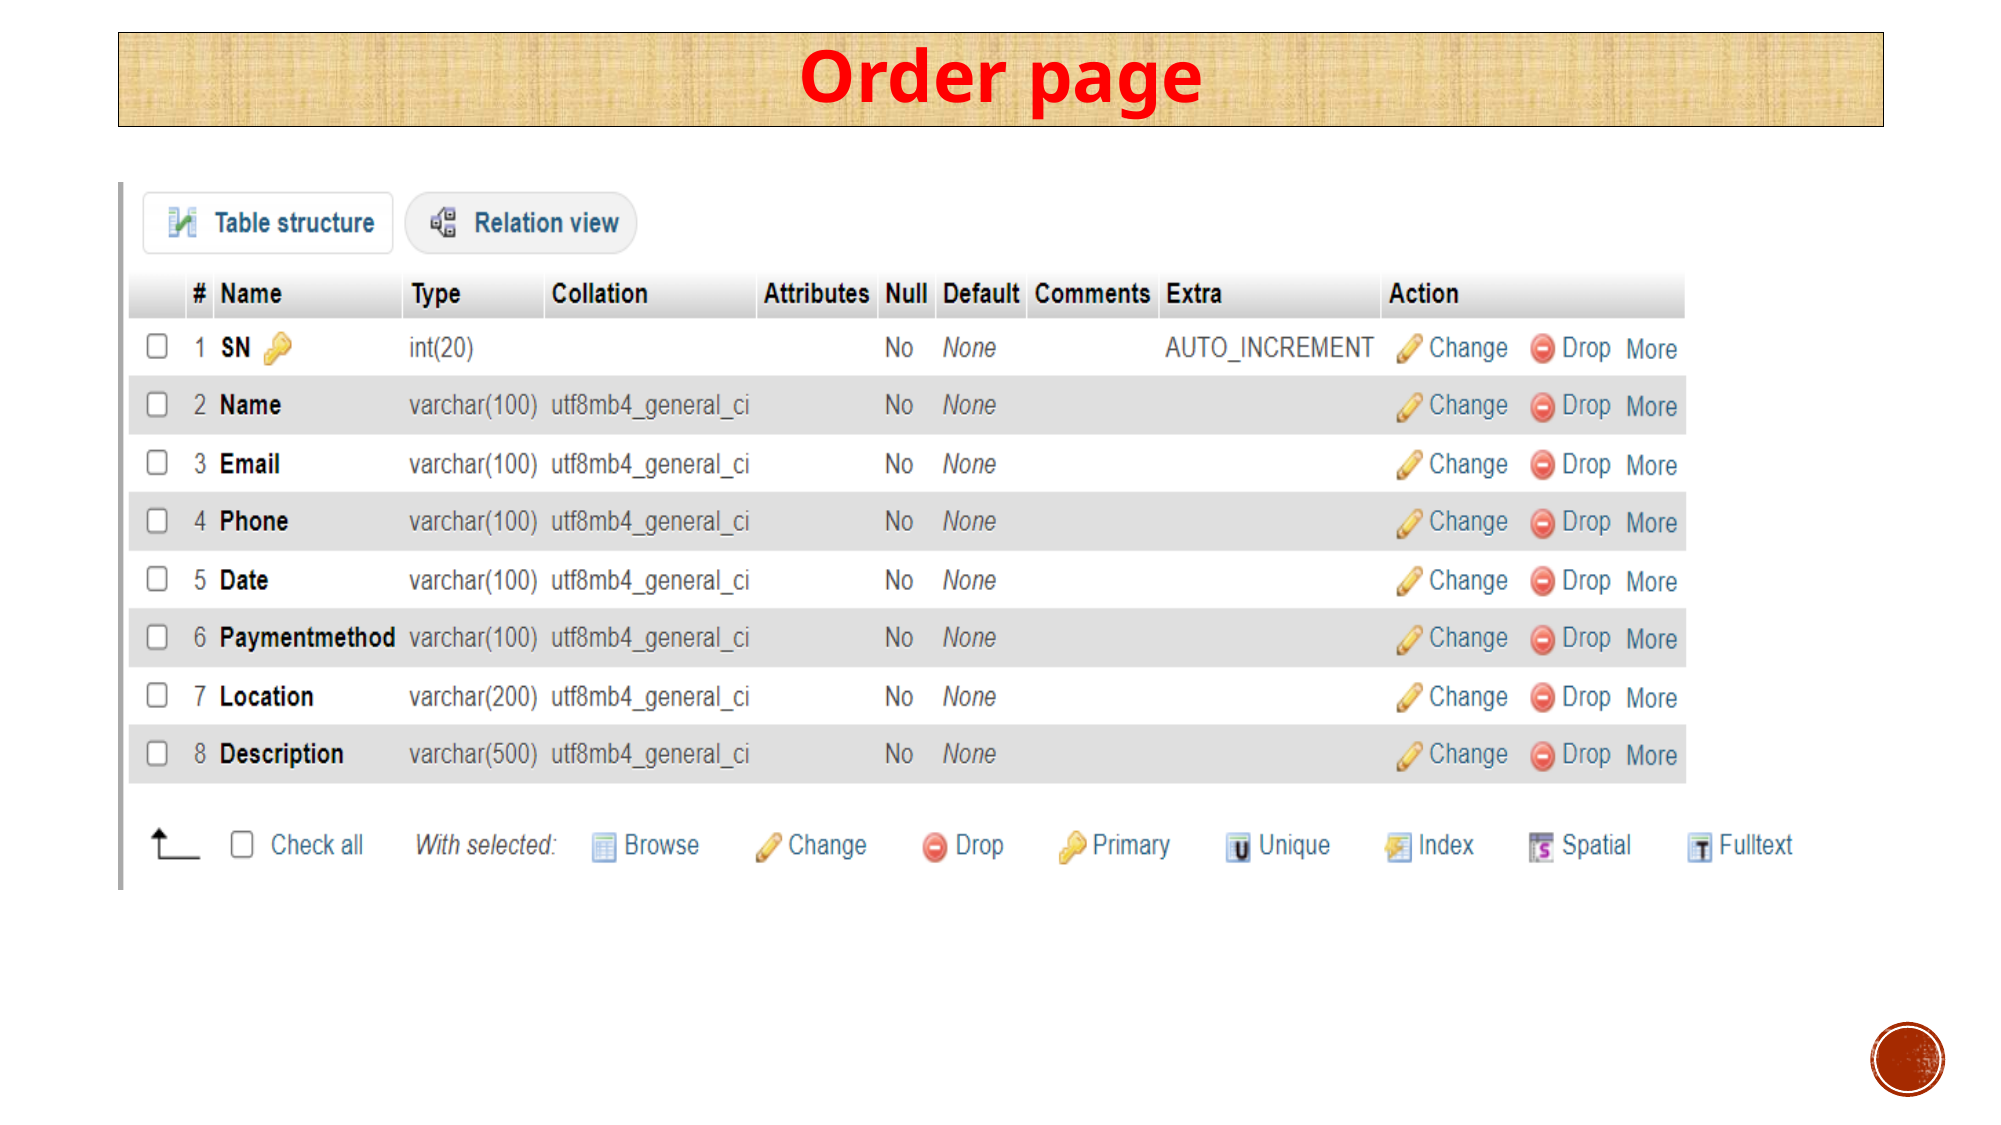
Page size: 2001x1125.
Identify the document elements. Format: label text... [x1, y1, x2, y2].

title Order page [118, 32, 1884, 127]
picture [119, 182, 1882, 889]
